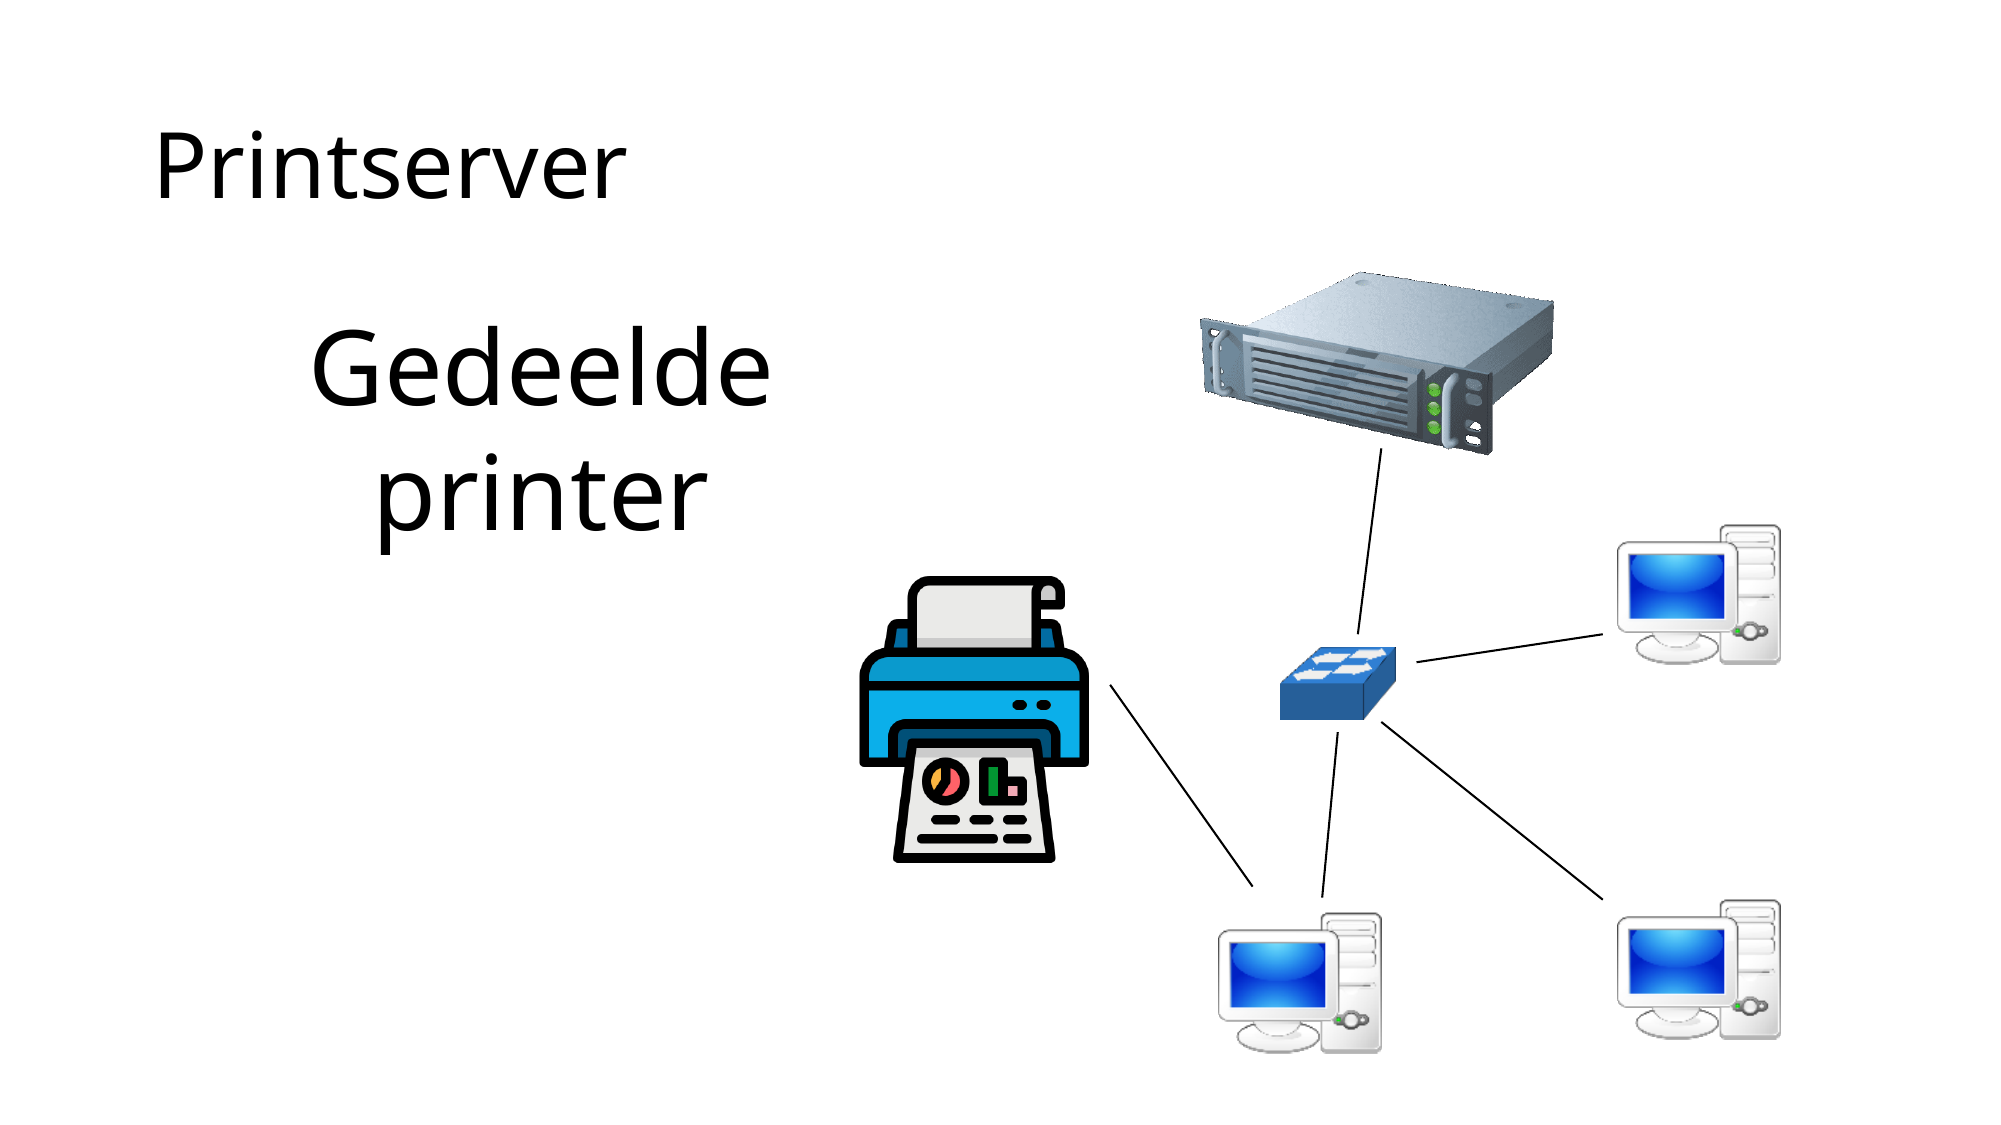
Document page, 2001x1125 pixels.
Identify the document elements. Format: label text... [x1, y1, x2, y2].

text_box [1321, 731, 1339, 898]
text_box Gedeelde printer [221, 293, 861, 559]
picture [1217, 899, 1382, 1066]
picture [1279, 646, 1397, 720]
picture [820, 566, 1127, 873]
picture [1616, 510, 1781, 678]
picture [1199, 141, 1564, 505]
picture [1616, 886, 1781, 1053]
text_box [1380, 721, 1604, 901]
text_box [1416, 633, 1604, 663]
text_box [1109, 684, 1254, 888]
title Printserver [137, 59, 1863, 278]
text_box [1357, 447, 1382, 635]
